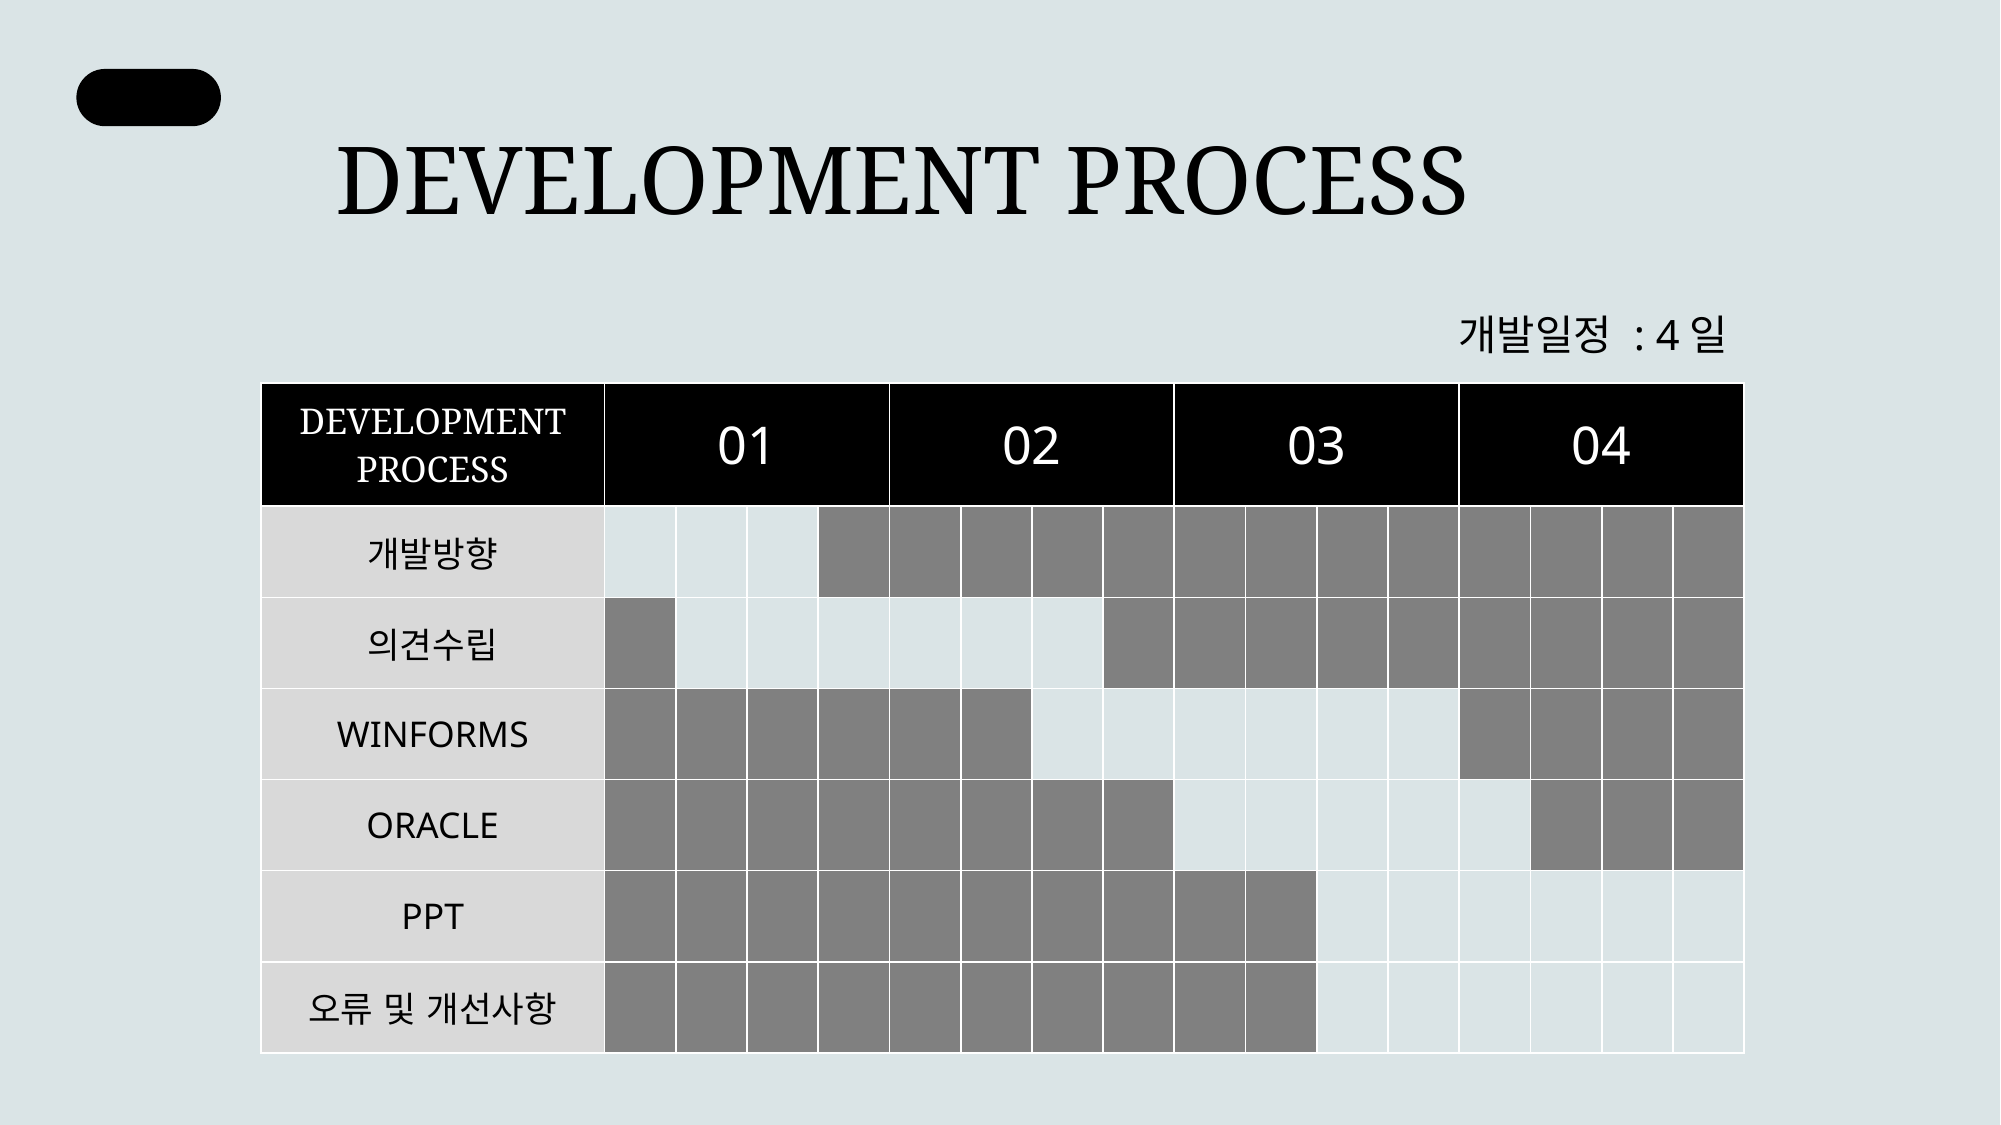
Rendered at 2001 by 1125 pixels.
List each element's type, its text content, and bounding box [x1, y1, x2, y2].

table_cell [677, 598, 746, 688]
table_cell [1674, 507, 1743, 597]
table_cell [819, 871, 889, 961]
table_cell [1674, 871, 1743, 961]
text_box DEVELOPMENT PROCESS [320, 113, 1770, 241]
table_cell [1246, 507, 1316, 597]
table_cell [890, 963, 960, 1052]
table_cell [677, 780, 746, 870]
table_cell [1033, 871, 1102, 961]
table_cell [1175, 507, 1245, 597]
table_cell [1460, 871, 1530, 961]
table_cell [1531, 780, 1601, 870]
table_cell [962, 963, 1031, 1052]
table_cell [819, 963, 889, 1052]
table_cell [1104, 780, 1173, 870]
table_cell [1389, 780, 1458, 870]
table_cell [1389, 963, 1458, 1052]
table_cell [677, 871, 746, 961]
table_cell [677, 689, 746, 779]
table_cell [748, 963, 817, 1052]
table_cell [1246, 689, 1316, 779]
text_box 개발일정 : 4일 [1443, 301, 1745, 366]
table_cell [1104, 963, 1173, 1052]
table_cell [1674, 689, 1743, 779]
table_cell [1033, 689, 1102, 779]
table_cell [1460, 780, 1530, 870]
table_cell [962, 871, 1031, 961]
table_cell [1603, 689, 1672, 779]
table_cell [1318, 780, 1387, 870]
table_cell [819, 780, 889, 870]
table_cell [1531, 598, 1601, 688]
table_cell [1246, 780, 1316, 870]
table_cell [1318, 689, 1387, 779]
table_cell WINFORMS [262, 689, 604, 779]
table_cell [1246, 963, 1316, 1052]
table_cell [1389, 689, 1458, 779]
table_cell [890, 507, 960, 597]
table_cell [1175, 598, 1245, 688]
table_cell [962, 598, 1031, 688]
table_cell [605, 963, 675, 1052]
table_cell 오류 및 개선사항 [262, 963, 604, 1052]
table_cell [890, 780, 960, 870]
table_cell [1603, 871, 1672, 961]
table_cell [1033, 598, 1102, 688]
table_cell [605, 871, 675, 961]
table_cell [1531, 689, 1601, 779]
table_cell [1603, 963, 1672, 1052]
table_cell [1246, 598, 1316, 688]
table_cell [748, 598, 817, 688]
table_header DEVELOPMENT PROCESS [262, 384, 604, 505]
table_cell [1389, 871, 1458, 961]
table_cell [1460, 689, 1530, 779]
table_cell [890, 598, 960, 688]
table_header 03 [1175, 384, 1458, 505]
table_cell [1531, 507, 1601, 597]
table_cell [748, 871, 817, 961]
table_cell [1460, 507, 1530, 597]
table_cell [890, 689, 960, 779]
table_cell [1603, 598, 1672, 688]
table_cell [1033, 507, 1102, 597]
table_cell [677, 507, 746, 597]
table_cell [1460, 963, 1530, 1052]
table_cell [1175, 689, 1245, 779]
table_cell [1603, 507, 1672, 597]
table_cell [1175, 963, 1245, 1052]
table_cell [1318, 963, 1387, 1052]
table_cell [1318, 507, 1387, 597]
table_cell [1674, 963, 1743, 1052]
table_cell [1531, 963, 1601, 1052]
table_cell [1674, 598, 1743, 688]
table_cell [605, 507, 675, 597]
table_cell [1603, 780, 1672, 870]
table_cell [605, 598, 675, 688]
table_header 02 [890, 384, 1173, 505]
table_cell PPT [262, 871, 604, 961]
table_header 01 [605, 384, 889, 505]
table_cell [605, 780, 675, 870]
table_cell [605, 689, 675, 779]
text_box [0, 0, 2000, 1125]
table_cell [1175, 780, 1245, 870]
table_cell [748, 780, 817, 870]
table_cell [1175, 871, 1245, 961]
table_cell [1104, 507, 1173, 597]
table_cell [1246, 871, 1316, 961]
table_cell [962, 780, 1031, 870]
table_cell 개발방향 [262, 507, 604, 597]
table_cell [962, 689, 1031, 779]
table_cell [1318, 598, 1387, 688]
table_cell [1104, 689, 1173, 779]
table_cell [1460, 598, 1530, 688]
table_header 04 [1460, 384, 1743, 505]
table_cell [819, 598, 889, 688]
table_cell 의견수립 [262, 598, 604, 688]
table_cell [1389, 598, 1458, 688]
table_cell [819, 507, 889, 597]
table_cell [1033, 963, 1102, 1052]
table_cell [1674, 780, 1743, 870]
table_cell [819, 689, 889, 779]
table_cell [1389, 507, 1458, 597]
text_box [75, 67, 222, 128]
table_cell [748, 689, 817, 779]
table_cell [890, 871, 960, 961]
table_cell [748, 507, 817, 597]
table_cell [962, 507, 1031, 597]
table_cell [677, 963, 746, 1052]
table_cell [1033, 780, 1102, 870]
table_cell [1318, 871, 1387, 961]
table_cell [1104, 871, 1173, 961]
table_cell [1104, 598, 1173, 688]
table_cell ORACLE [262, 780, 604, 870]
table_cell [1531, 871, 1601, 961]
